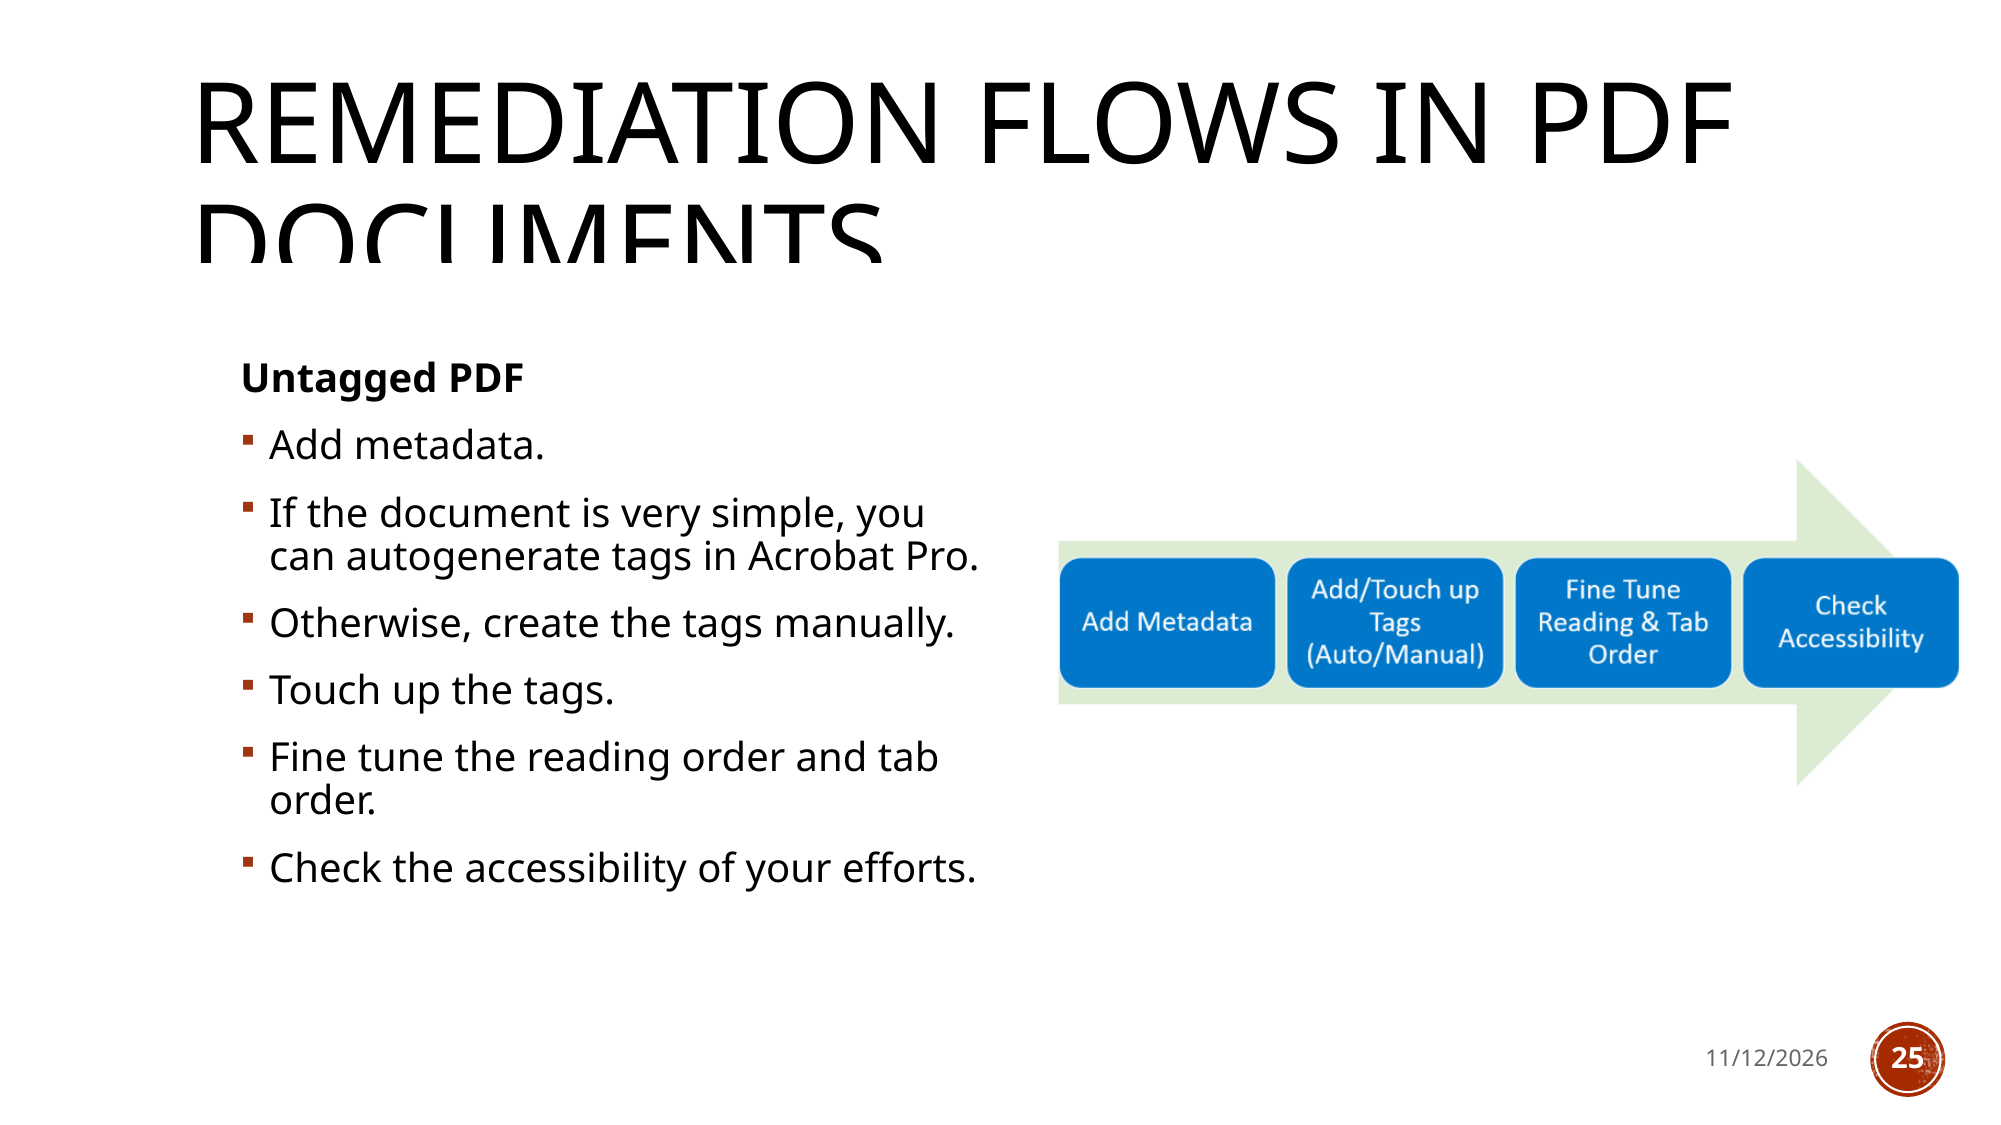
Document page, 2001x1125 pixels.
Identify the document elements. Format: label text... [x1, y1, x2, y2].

slide_number 25 [1855, 1028, 1961, 1089]
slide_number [1306, 1028, 1844, 1089]
title Remediation Flows in PDF documents [175, 55, 1826, 262]
picture [94, 263, 1984, 999]
